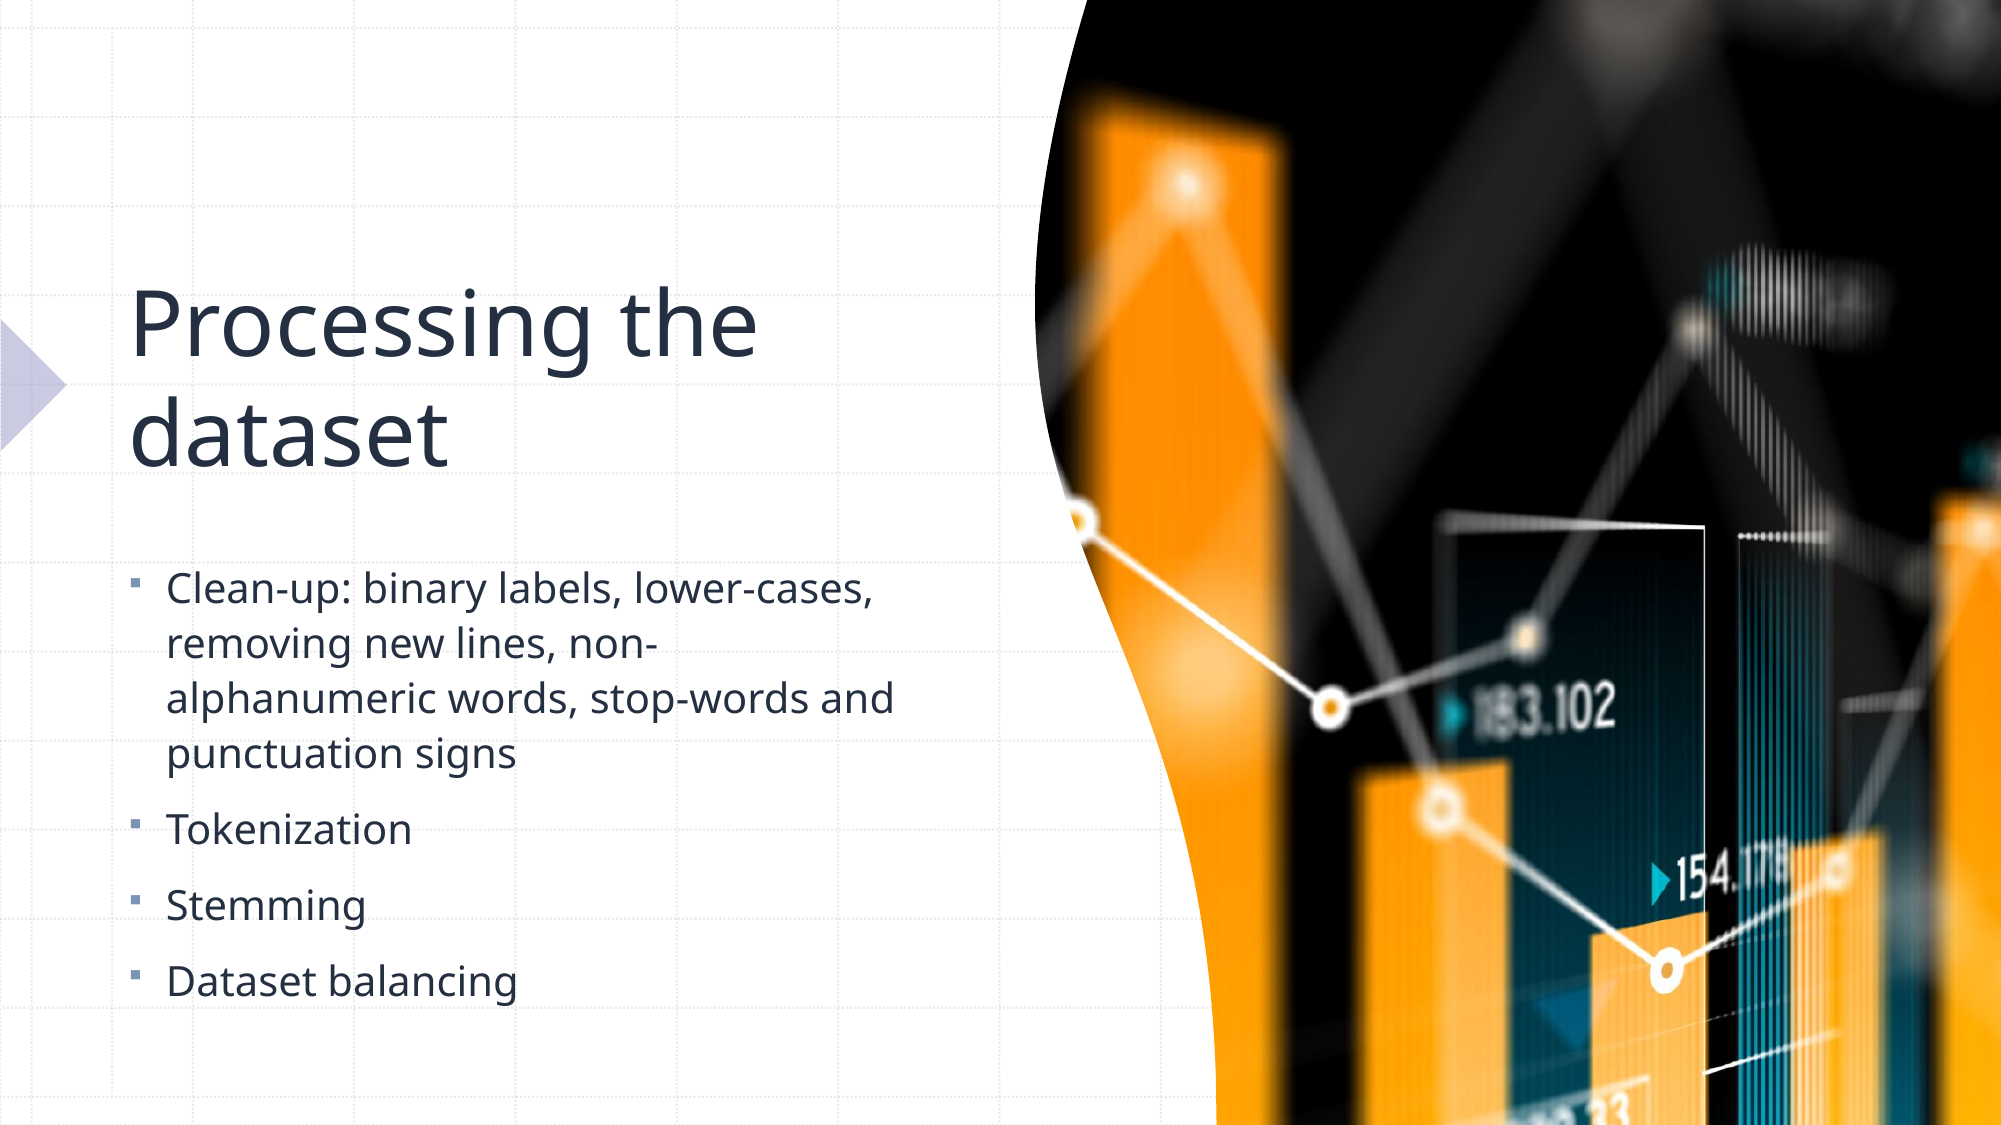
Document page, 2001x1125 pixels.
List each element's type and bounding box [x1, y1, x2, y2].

picture [1034, 0, 2001, 1125]
text_box [0, 0, 1034, 1125]
